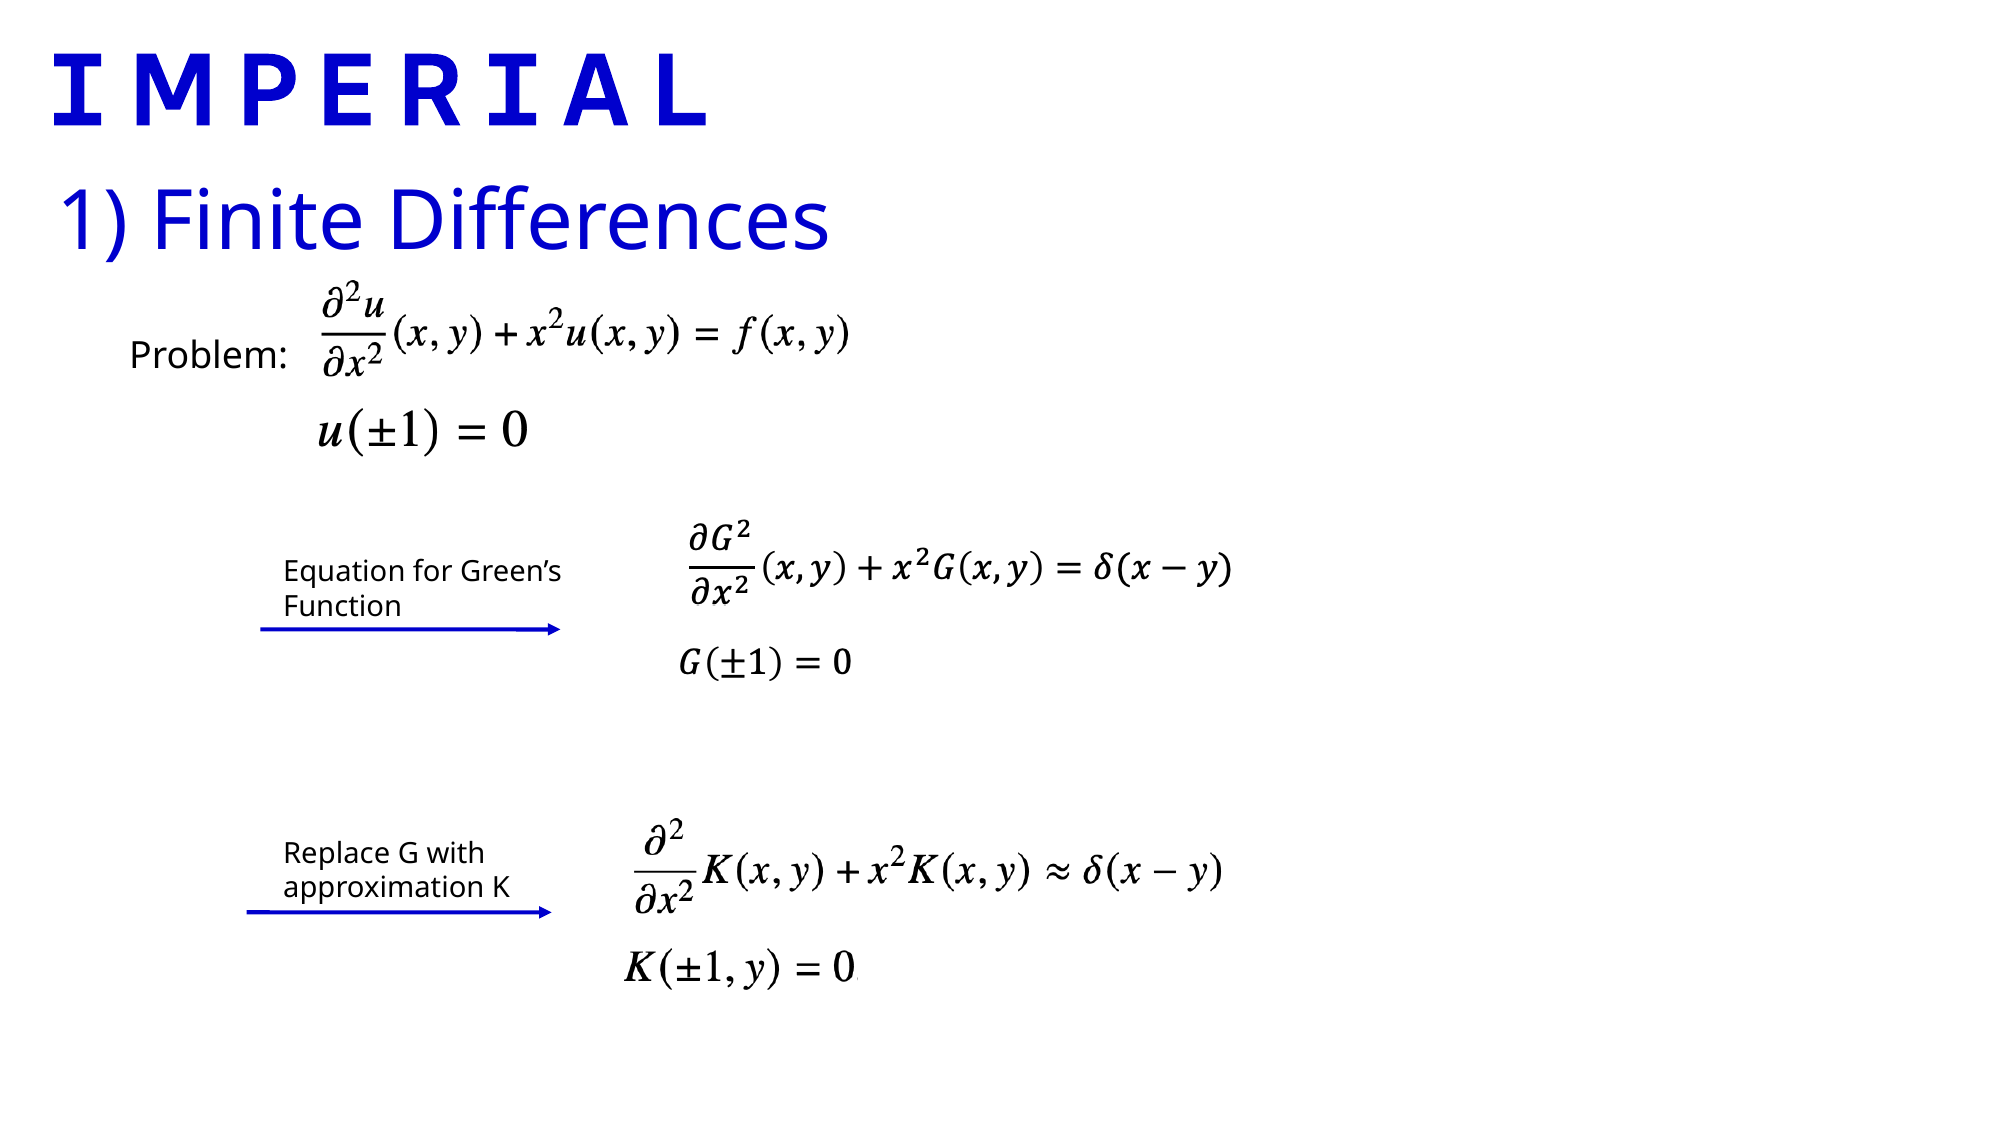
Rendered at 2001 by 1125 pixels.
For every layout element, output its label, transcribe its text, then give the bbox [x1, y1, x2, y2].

text_box Replace G with approximation K [268, 826, 530, 912]
text_box [658, 630, 875, 692]
text_box 1) Finite Differences [56, 179, 1627, 268]
text_box [631, 514, 1289, 606]
picture [621, 940, 858, 990]
picture [294, 250, 864, 459]
text_box Problem: [114, 323, 294, 384]
text_box Equation for Green’s Function [268, 544, 603, 630]
picture [624, 803, 1233, 931]
